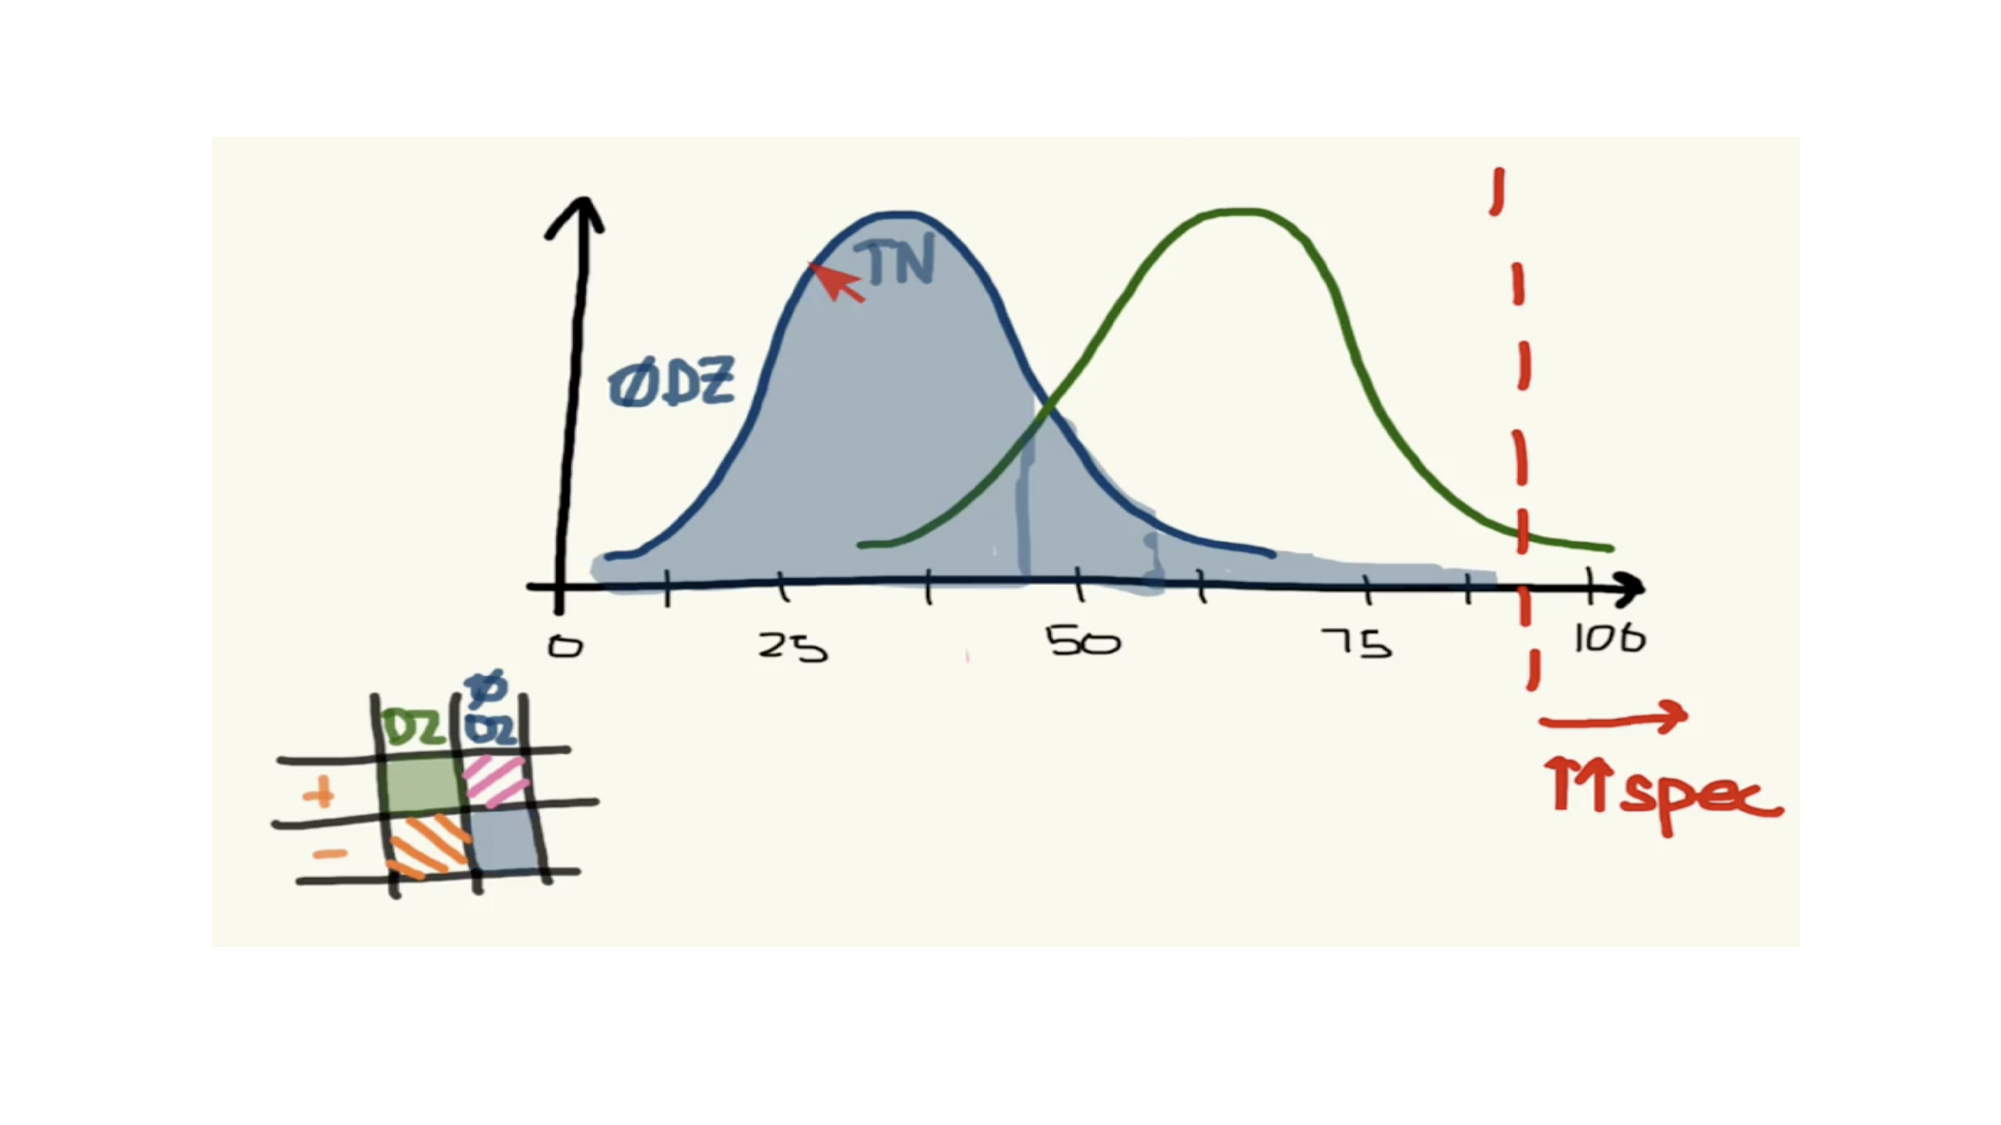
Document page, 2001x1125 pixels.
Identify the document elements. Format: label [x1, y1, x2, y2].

picture [212, 137, 1801, 947]
